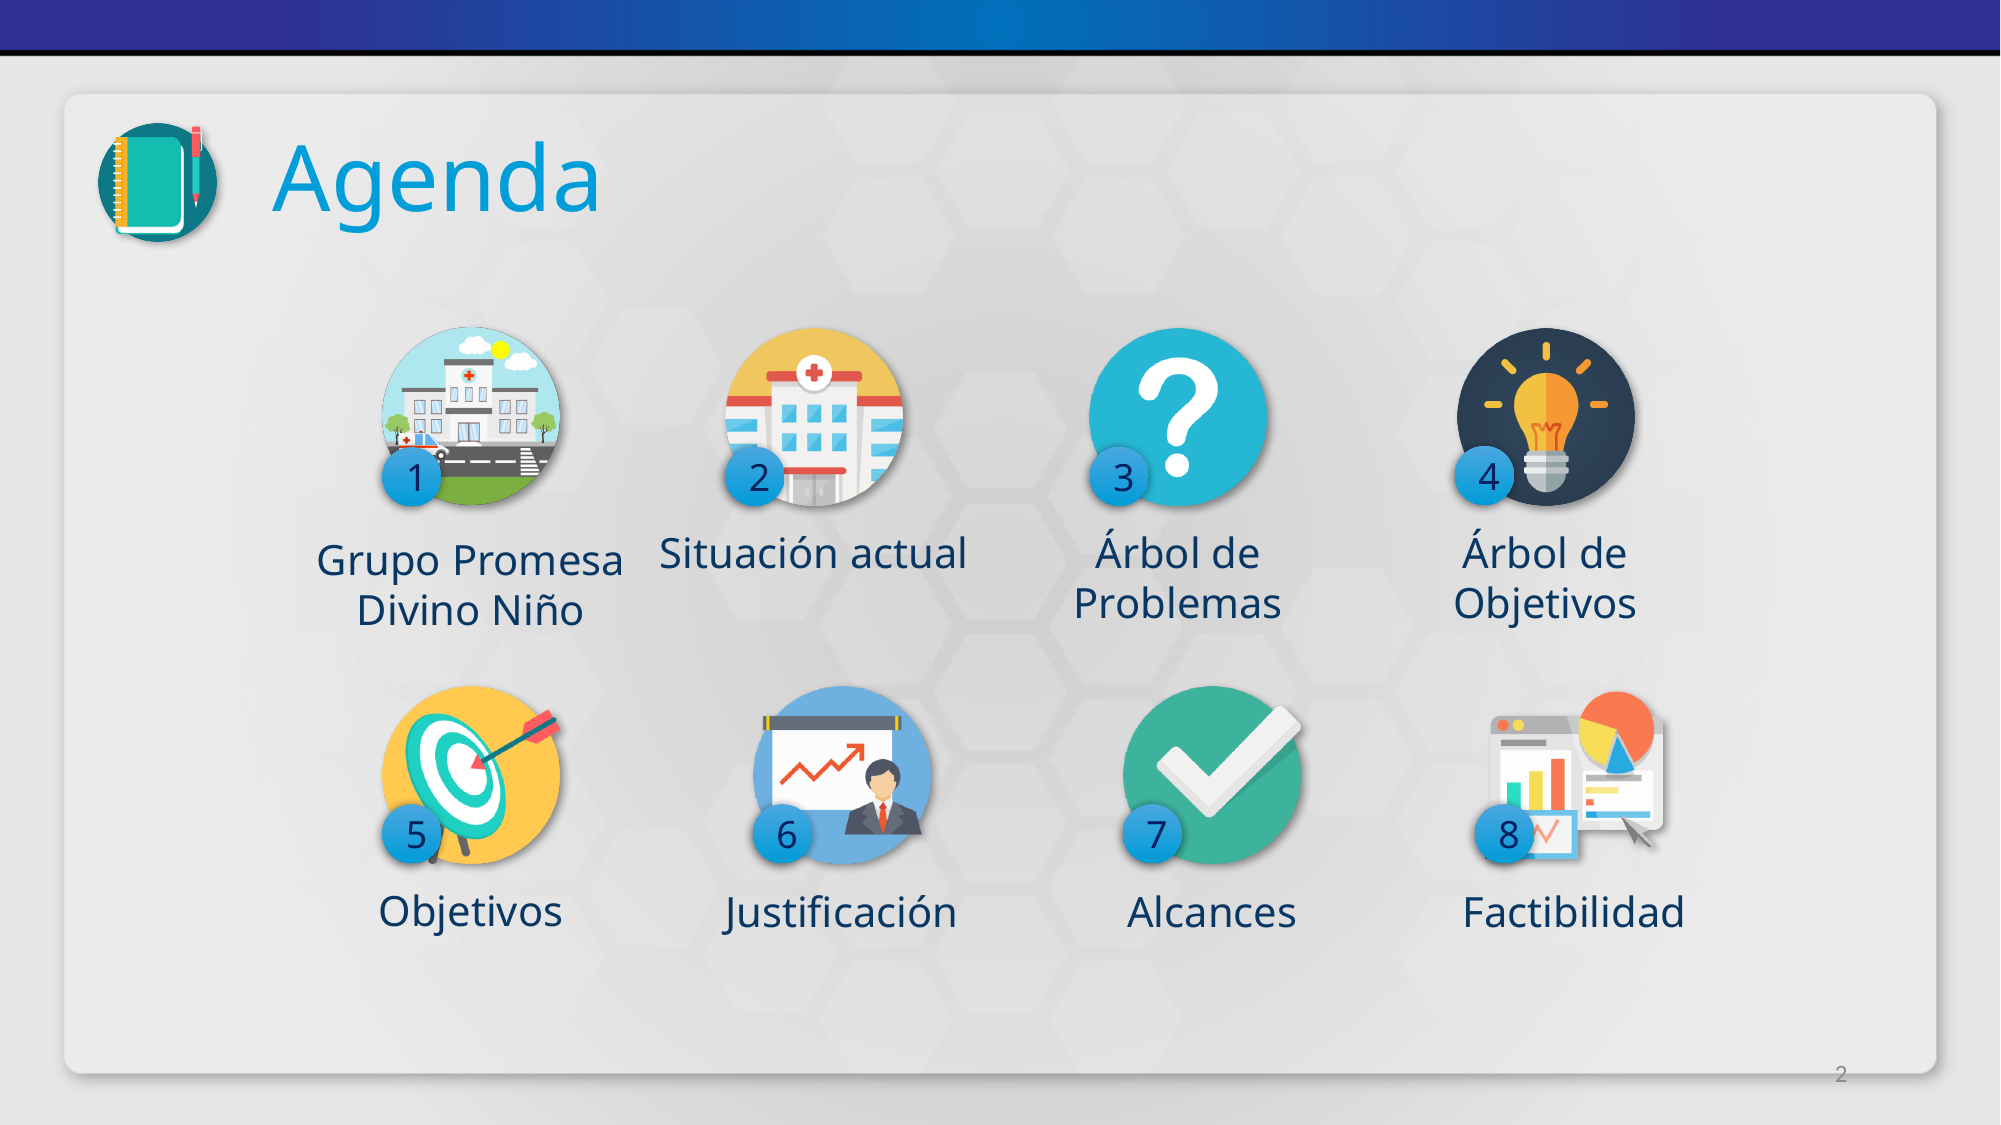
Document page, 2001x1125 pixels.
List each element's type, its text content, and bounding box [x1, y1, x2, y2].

title Agenda [257, 123, 1332, 242]
text_box Justificación [710, 877, 974, 943]
text_box Grupo Promesa Divino Niño [302, 526, 640, 641]
text_box Árbol de Objetivos [1438, 519, 1653, 635]
text_box Árbol de Problemas [1058, 519, 1298, 635]
text_box Objetivos [363, 876, 579, 942]
text_box 8 [1475, 811, 1485, 856]
picture [0, 0, 2001, 1125]
slide_number 2 [1412, 1042, 1863, 1103]
text_box Factibilidad [1447, 877, 1702, 943]
text_box Situación actual [645, 519, 984, 585]
text_box Alcances [1112, 877, 1313, 943]
